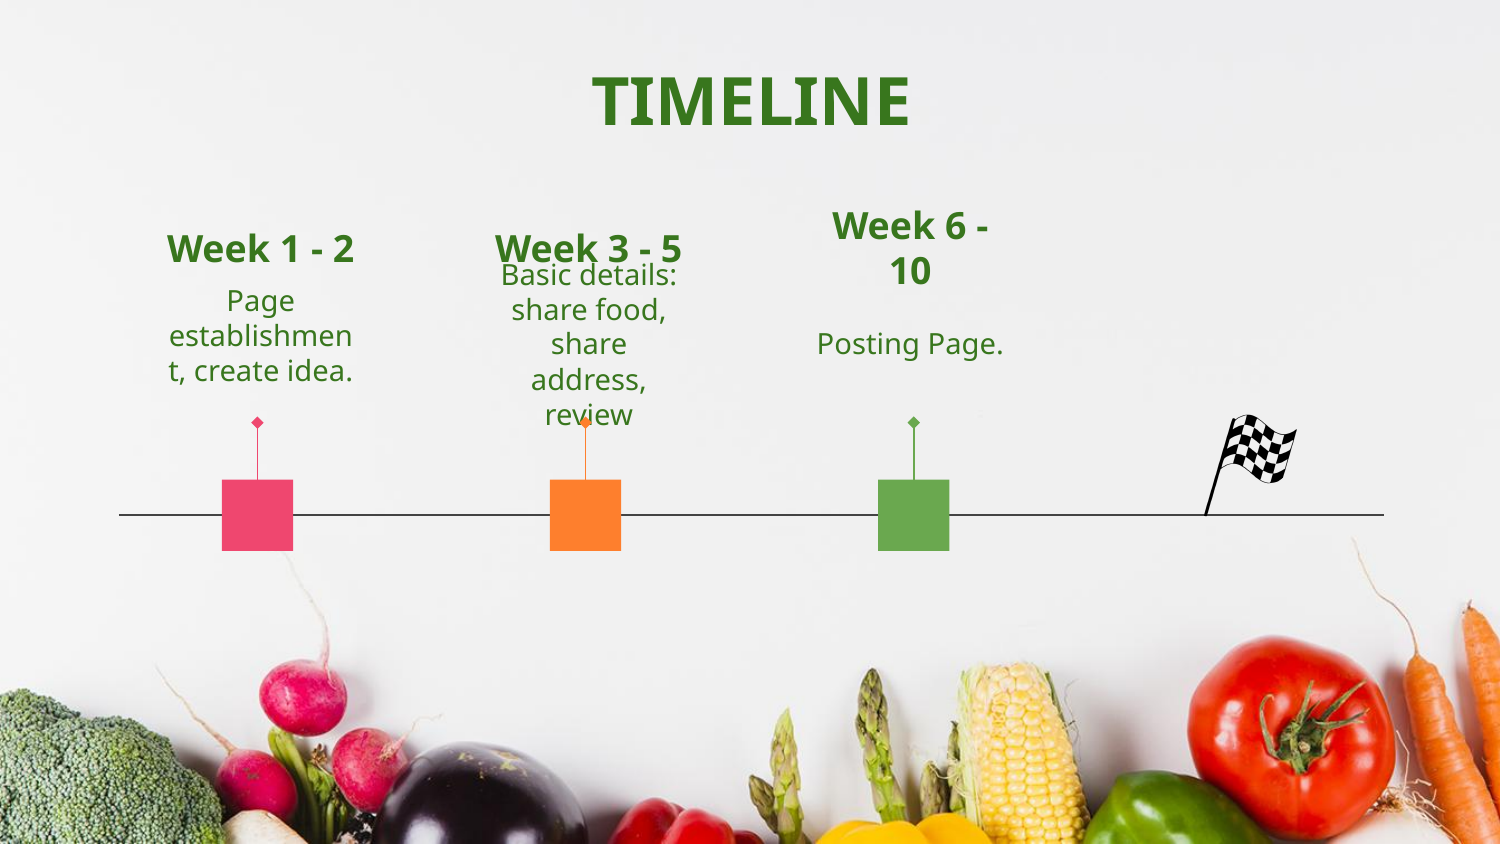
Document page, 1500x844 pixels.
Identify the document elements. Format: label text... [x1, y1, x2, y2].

list Page establishment, create idea. [149, 276, 373, 393]
text_box [221, 479, 294, 514]
text_box [549, 479, 622, 514]
list Week 1 - 2 [149, 218, 373, 276]
list Week 3 - 5 [477, 218, 701, 276]
list Week 6 - 10 [798, 218, 1022, 276]
list Basic details: share food, share address, review [477, 285, 701, 402]
picture [0, 0, 1500, 844]
text_box TIMELINE [376, 50, 1127, 146]
text_box [878, 479, 950, 514]
text_box [221, 523, 294, 551]
text_box [878, 523, 950, 551]
list Posting Page. [798, 285, 1022, 402]
text_box [549, 523, 622, 551]
